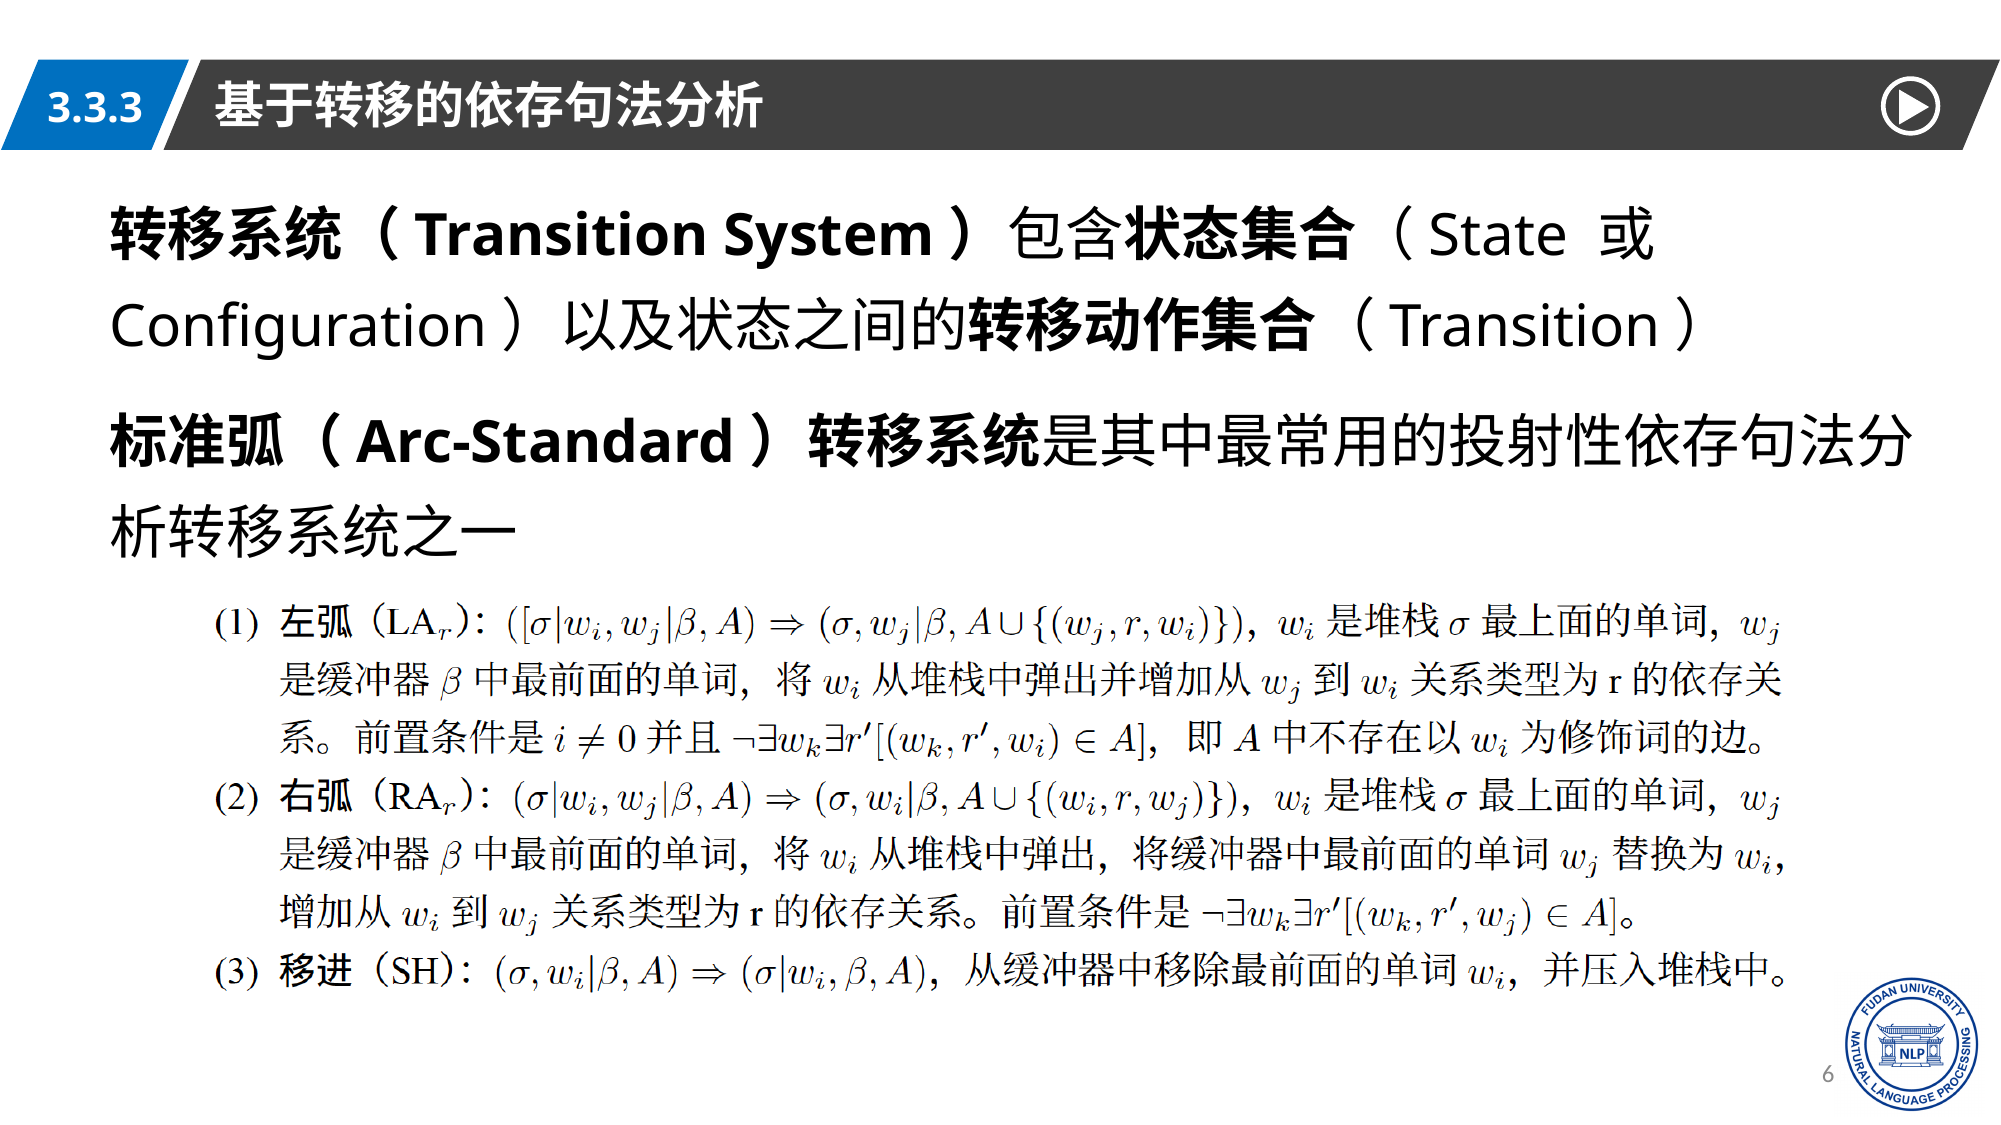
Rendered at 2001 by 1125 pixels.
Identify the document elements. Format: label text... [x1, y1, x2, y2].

text_box [163, 59, 2000, 150]
text_box 转移系统（Transition System）包含状态集合（State 或 Configuration）以及状态之间的转移动作集合（Transition） 标准弧（Arc-Standard）转移系统是其中最常用的投射性依存句法分析转移系统之一 [95, 169, 1972, 573]
picture [1834, 972, 1985, 1117]
text_box 3.3.3 [26, 73, 164, 138]
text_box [1883, 78, 1939, 134]
slide_number 65 [1412, 1042, 1863, 1103]
picture [196, 585, 1818, 1013]
text_box 基于转移的依存句法分析 [199, 66, 780, 142]
text_box [1, 89, 157, 150]
text_box [32, 59, 189, 120]
